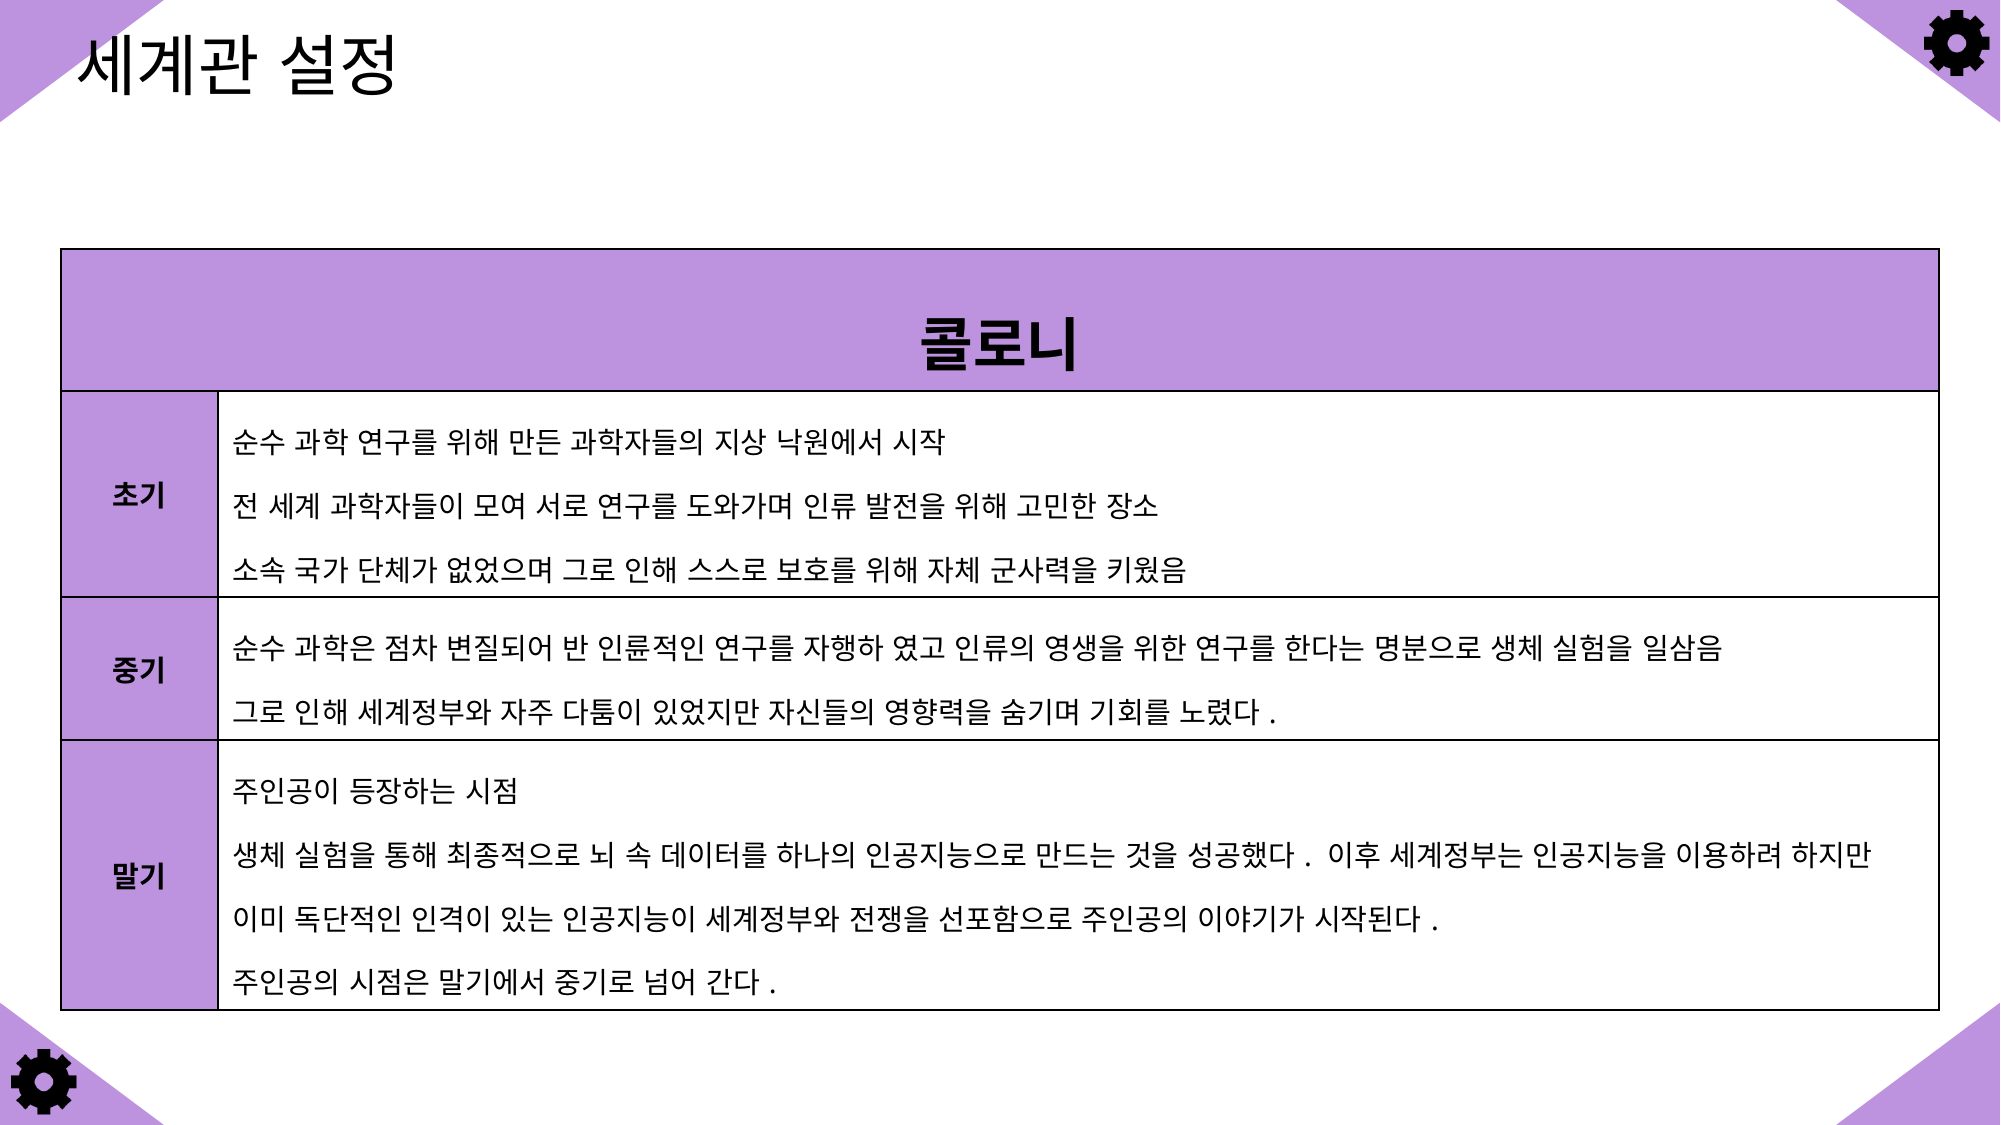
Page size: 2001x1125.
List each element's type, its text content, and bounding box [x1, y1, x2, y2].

title 세계관 설정 [60, 25, 1786, 145]
table_cell 순수 과학 연구를 위해 만든 과학자들의 지상 낙원에서 시작 전 세계 과학자들이 모여 서로 연구를 도와가며 인류 발전을 위해 고민한 장소 소속 국가 단체가 없었으며 그로 인해 스스로 보호를 위해 자체 군사력을 키웠음 [219, 392, 1938, 596]
table_cell 주인공이 등장하는 시점 생체 실험을 통해 최종적으로 뇌 속 데이터를 하나의 인공지능으로 만드는 것을 성공했다. 이후 세계정부는 인공지능을 이용하려 하지만 이미 독단적인 인격이 있는 인공지능이 세계정부와 전쟁을 선포함으로 주인공의 이야기가 시작된다. 주인공의 시점은 말기에서 중기로 넘어 간다. [219, 741, 1938, 1009]
table_cell 중기 [62, 598, 217, 739]
picture [0, 1038, 87, 1125]
table_header 콜로니 [62, 250, 1938, 390]
table_cell 순수 과학은 점차 변질되어 반 인륜적인 연구를 자행하 였고 인류의 영생을 위한 연구를 한다는 명분으로 생체 실험을 일삼음 그로 인해 세계정부와 자주 다툼이 있었지만 자신들의 영향력을 숨기며 기회를 노렸다. [219, 598, 1938, 739]
table_cell 초기 [62, 392, 217, 596]
table_cell 말기 [62, 741, 217, 1009]
picture [1913, 0, 2000, 87]
